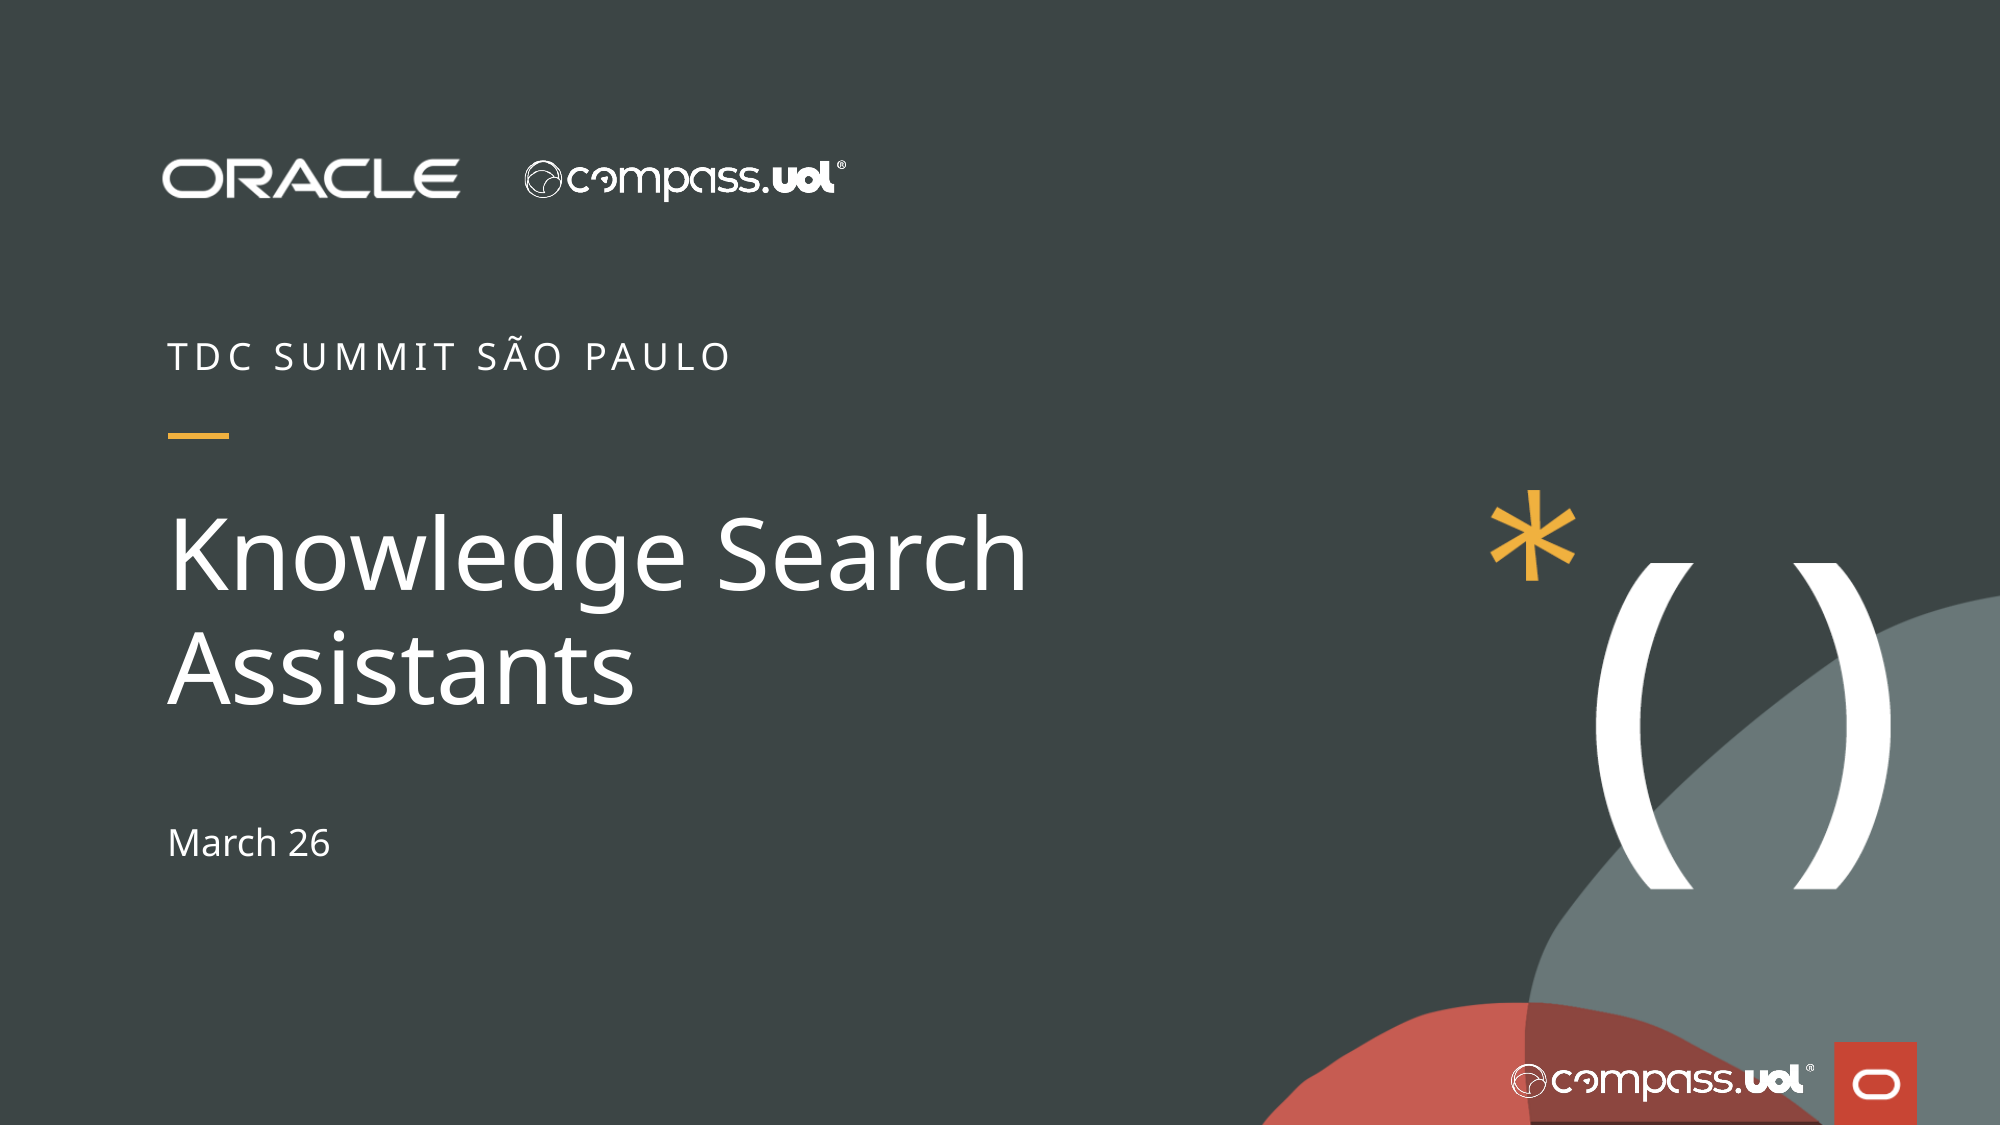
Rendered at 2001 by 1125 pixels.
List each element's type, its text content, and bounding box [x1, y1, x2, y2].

title Knowledge Search Assistants [167, 532, 1331, 743]
list March 26 [167, 822, 1000, 976]
picture [0, 0, 2000, 1125]
list TDC SUMMIT SÃO PAULO [167, 338, 1834, 395]
